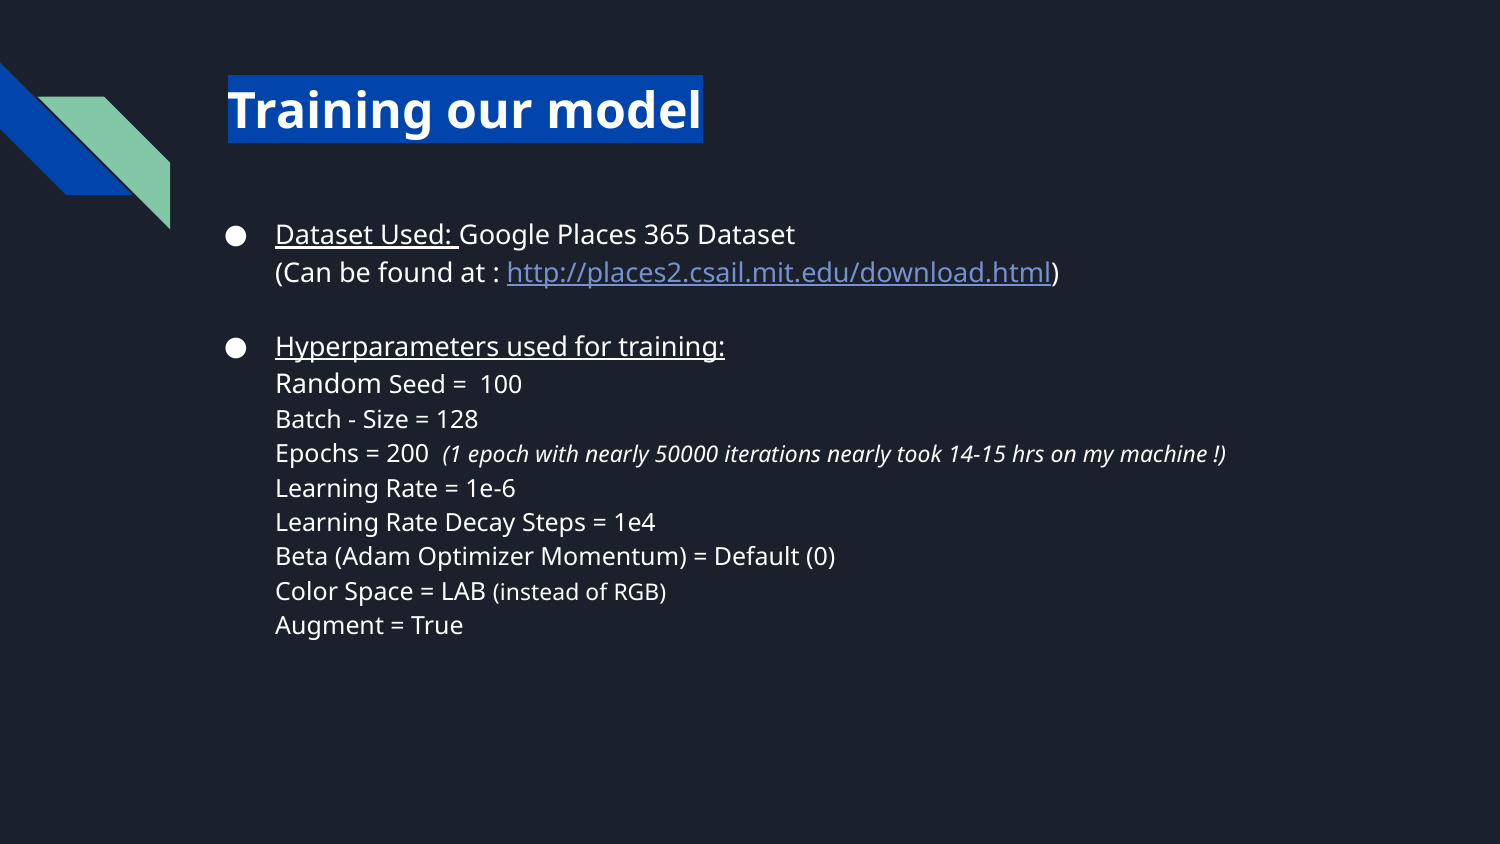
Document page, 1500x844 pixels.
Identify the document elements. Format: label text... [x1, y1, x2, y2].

title Training our model [212, 63, 1368, 197]
list Dataset Used: Google Places 365 Dataset (Can be found at : http://places2.csail.mit.edu/download.html) Hyperparameters used for training: Random Seed = 100 Batch - Size = 128 Epochs = 200 (1 epoch with nearly 50000 iterations nearly took 14-15 hrs on my machine !) Learning Rate = 1e-6 Learning Rate Decay Steps = 1e4 Beta (Adam Optimizer Momentum) = Default (0) Color Space = LAB (instead of RGB) Augment = True [185, 197, 1368, 748]
